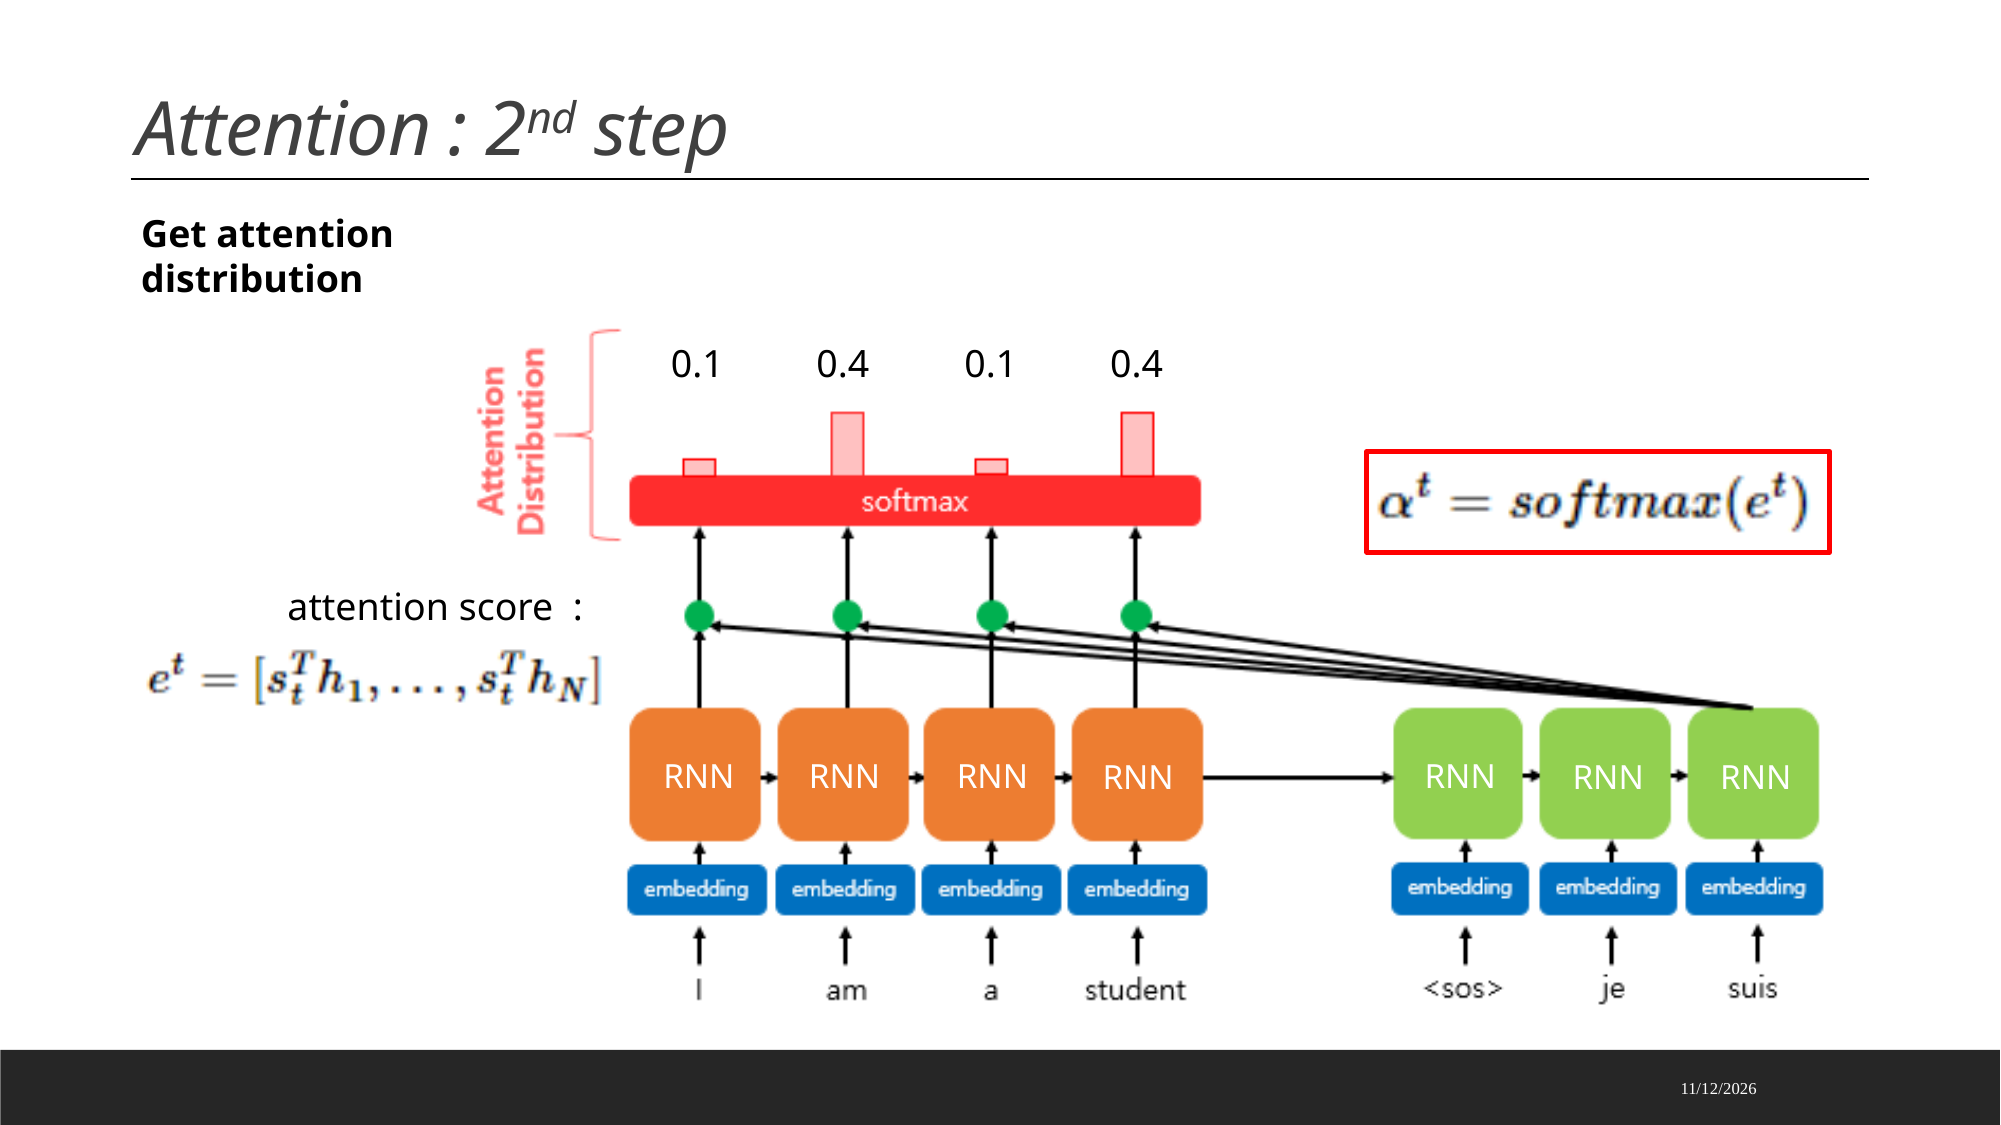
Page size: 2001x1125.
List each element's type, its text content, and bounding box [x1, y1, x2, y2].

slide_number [1348, 1057, 1773, 1118]
picture [145, 314, 1828, 1012]
text_box Get attention distribution [126, 202, 623, 307]
text_box Attention : 2nd step [122, 73, 1773, 180]
